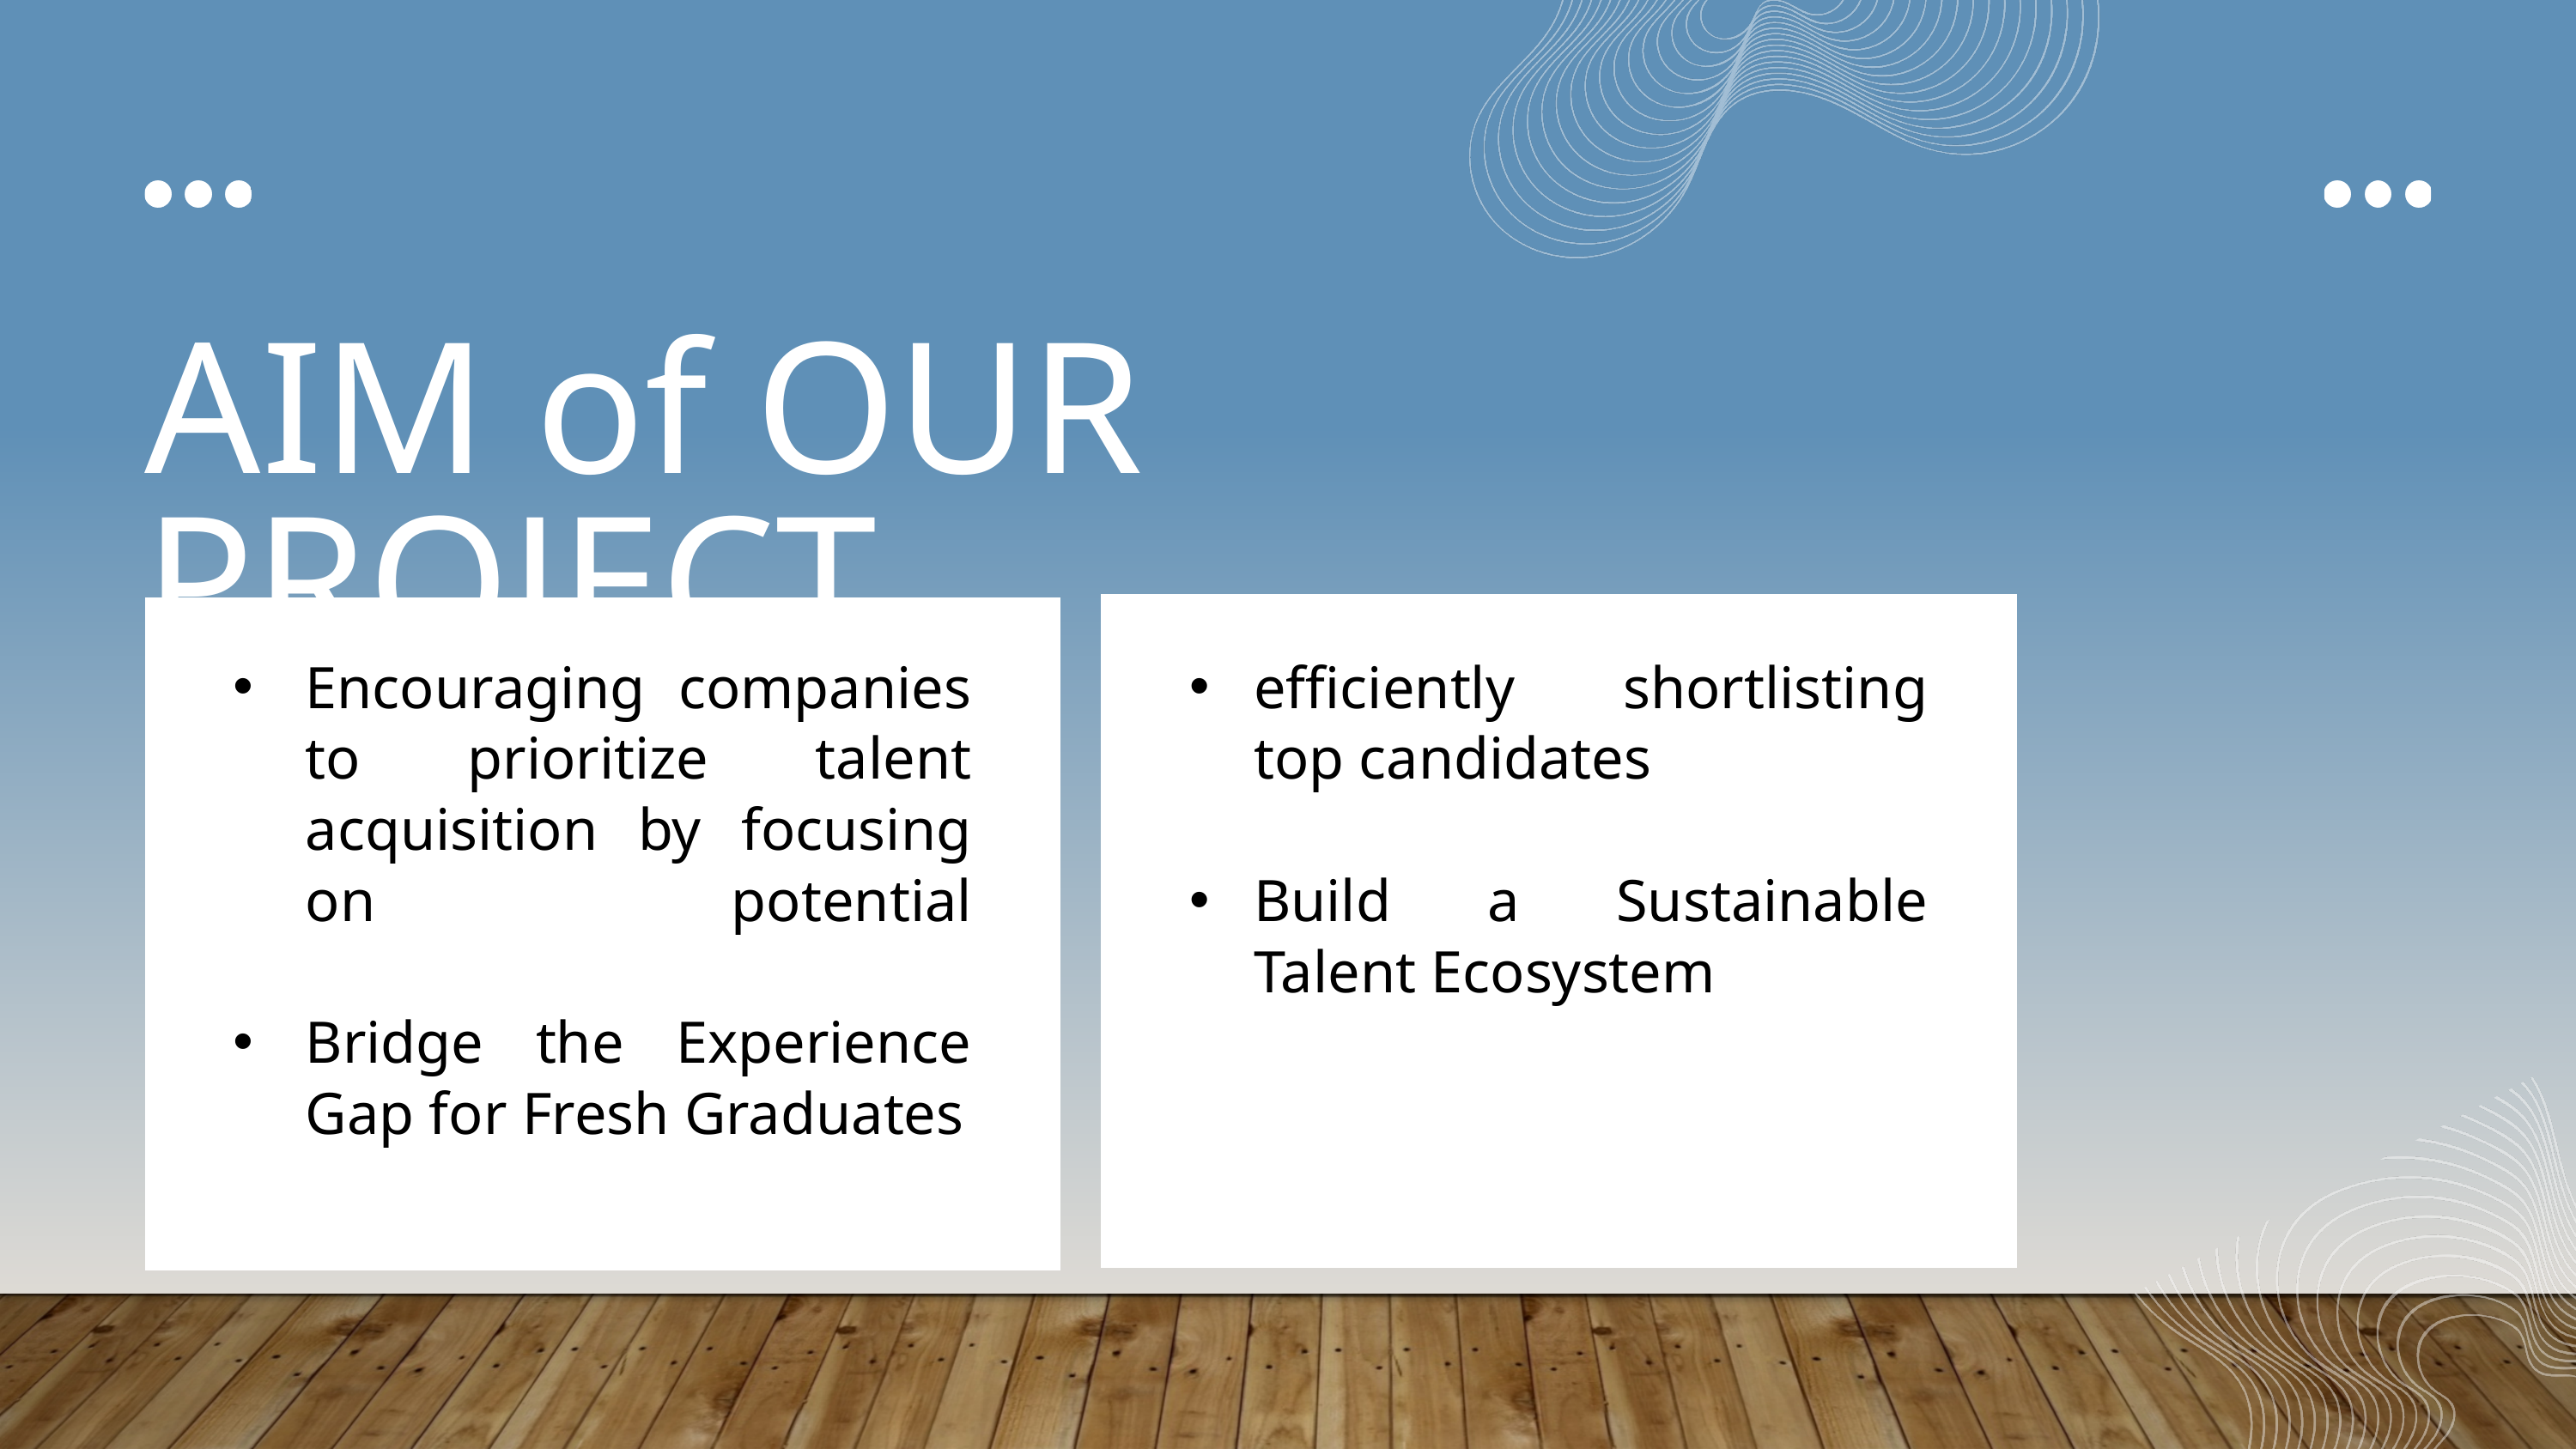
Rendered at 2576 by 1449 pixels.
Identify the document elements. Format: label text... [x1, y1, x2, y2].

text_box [144, 597, 1061, 1271]
text_box [1437, 0, 2116, 264]
text_box [2324, 180, 2432, 208]
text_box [1101, 594, 2018, 1269]
picture [0, 1294, 2157, 1449]
text_box [144, 180, 252, 208]
text_box AIM of OUR PROJECT [144, 335, 1604, 685]
text_box [2087, 1053, 2576, 1449]
